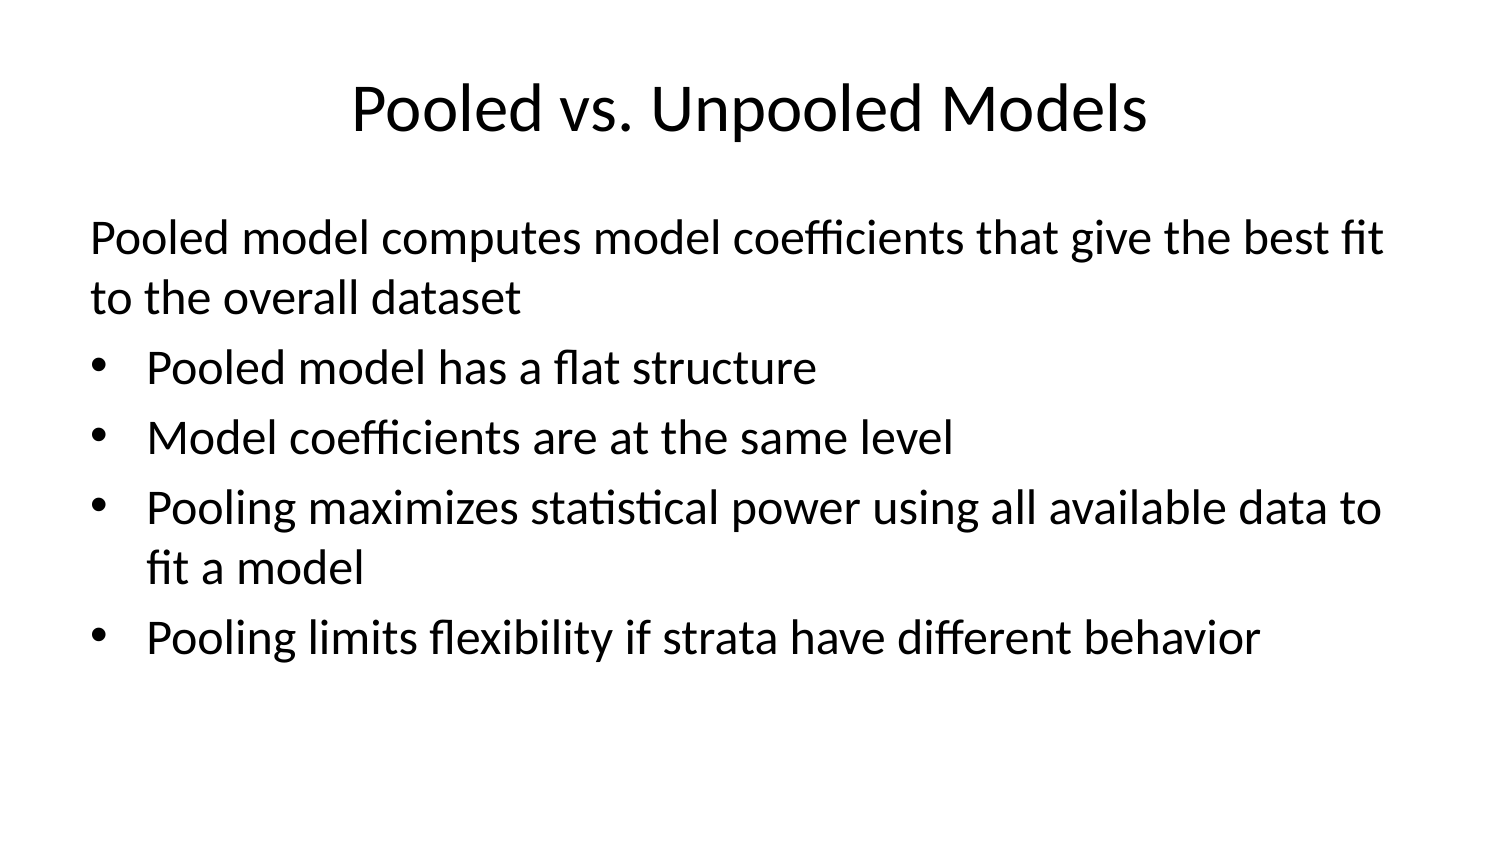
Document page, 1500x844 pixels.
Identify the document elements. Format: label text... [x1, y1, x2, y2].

list Pooled model computes model coefficients that give the best fit to the overall dataset Pooled model has a flat structure Model coefficients are at the same level Pooling maximizes statistical power using all available data to fit a model Pooling limits flexibility if strata have different behavior [75, 196, 1425, 754]
title Pooled vs. Unpooled Models [75, 33, 1425, 175]
